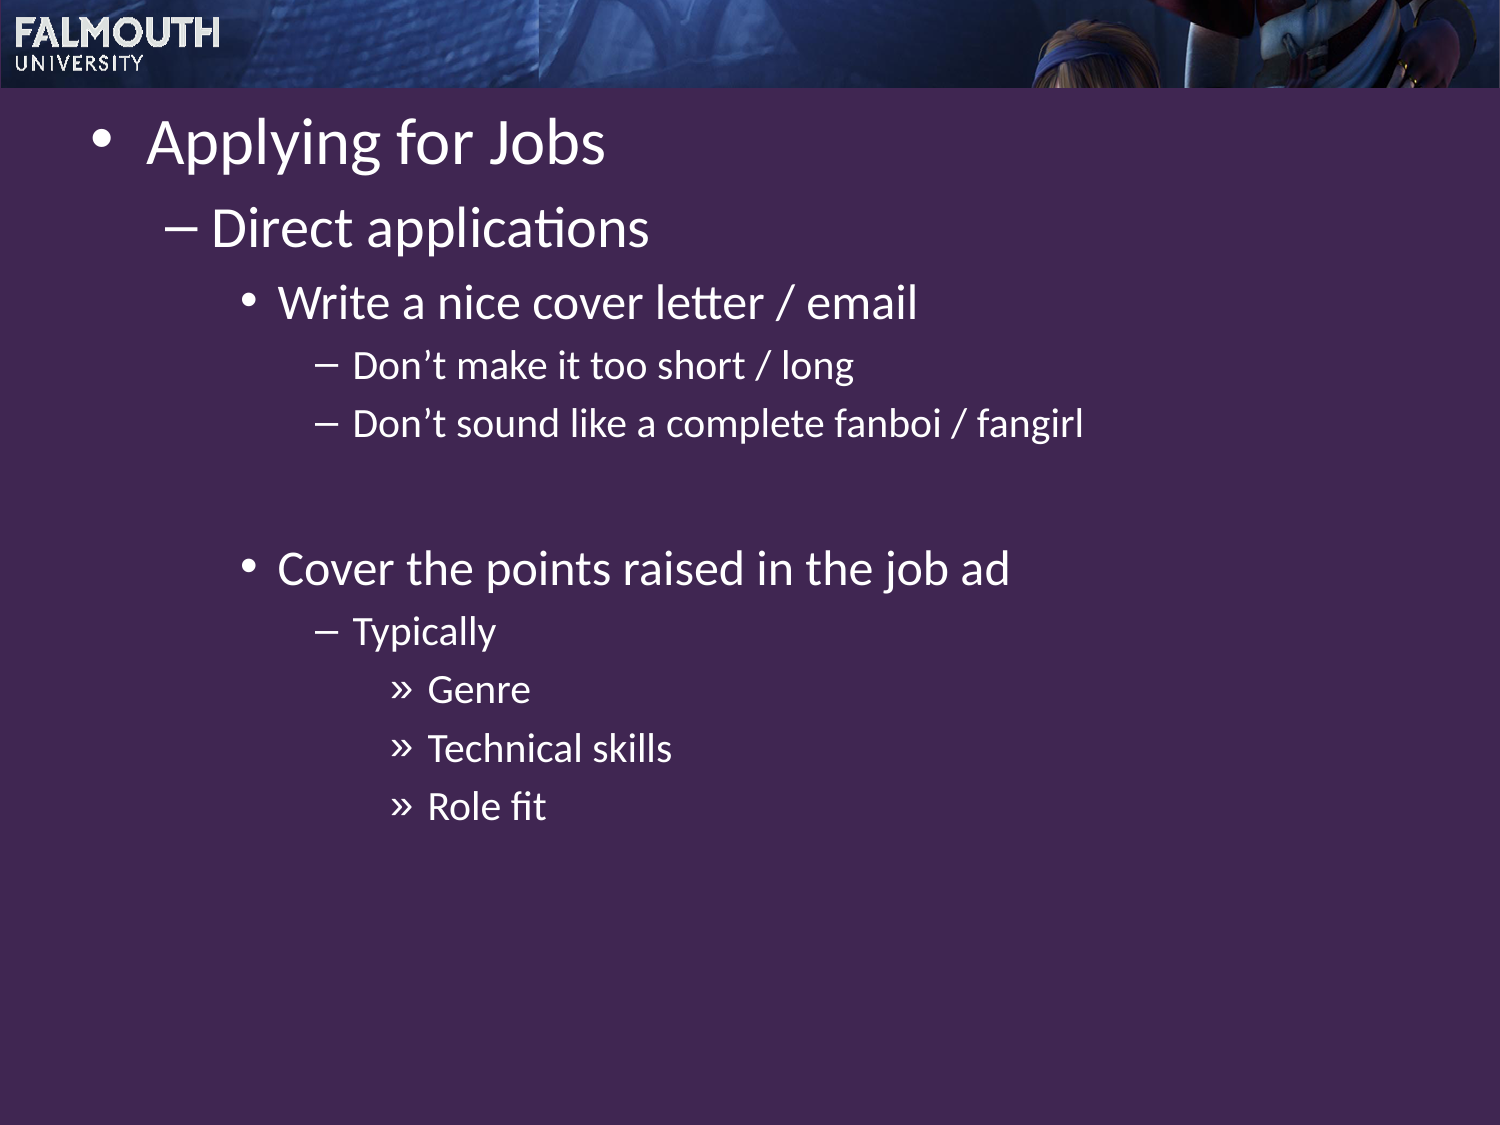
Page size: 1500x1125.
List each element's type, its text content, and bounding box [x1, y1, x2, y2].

picture [0, 0, 1500, 90]
list Applying for Jobs Direct applications Write a nice cover letter / email Don’t make it too short / long Don’t sound like a complete fanboi / fangirl Cover the points raised in the job ad Typically Genre Technical skills Role fit [75, 90, 1425, 1071]
